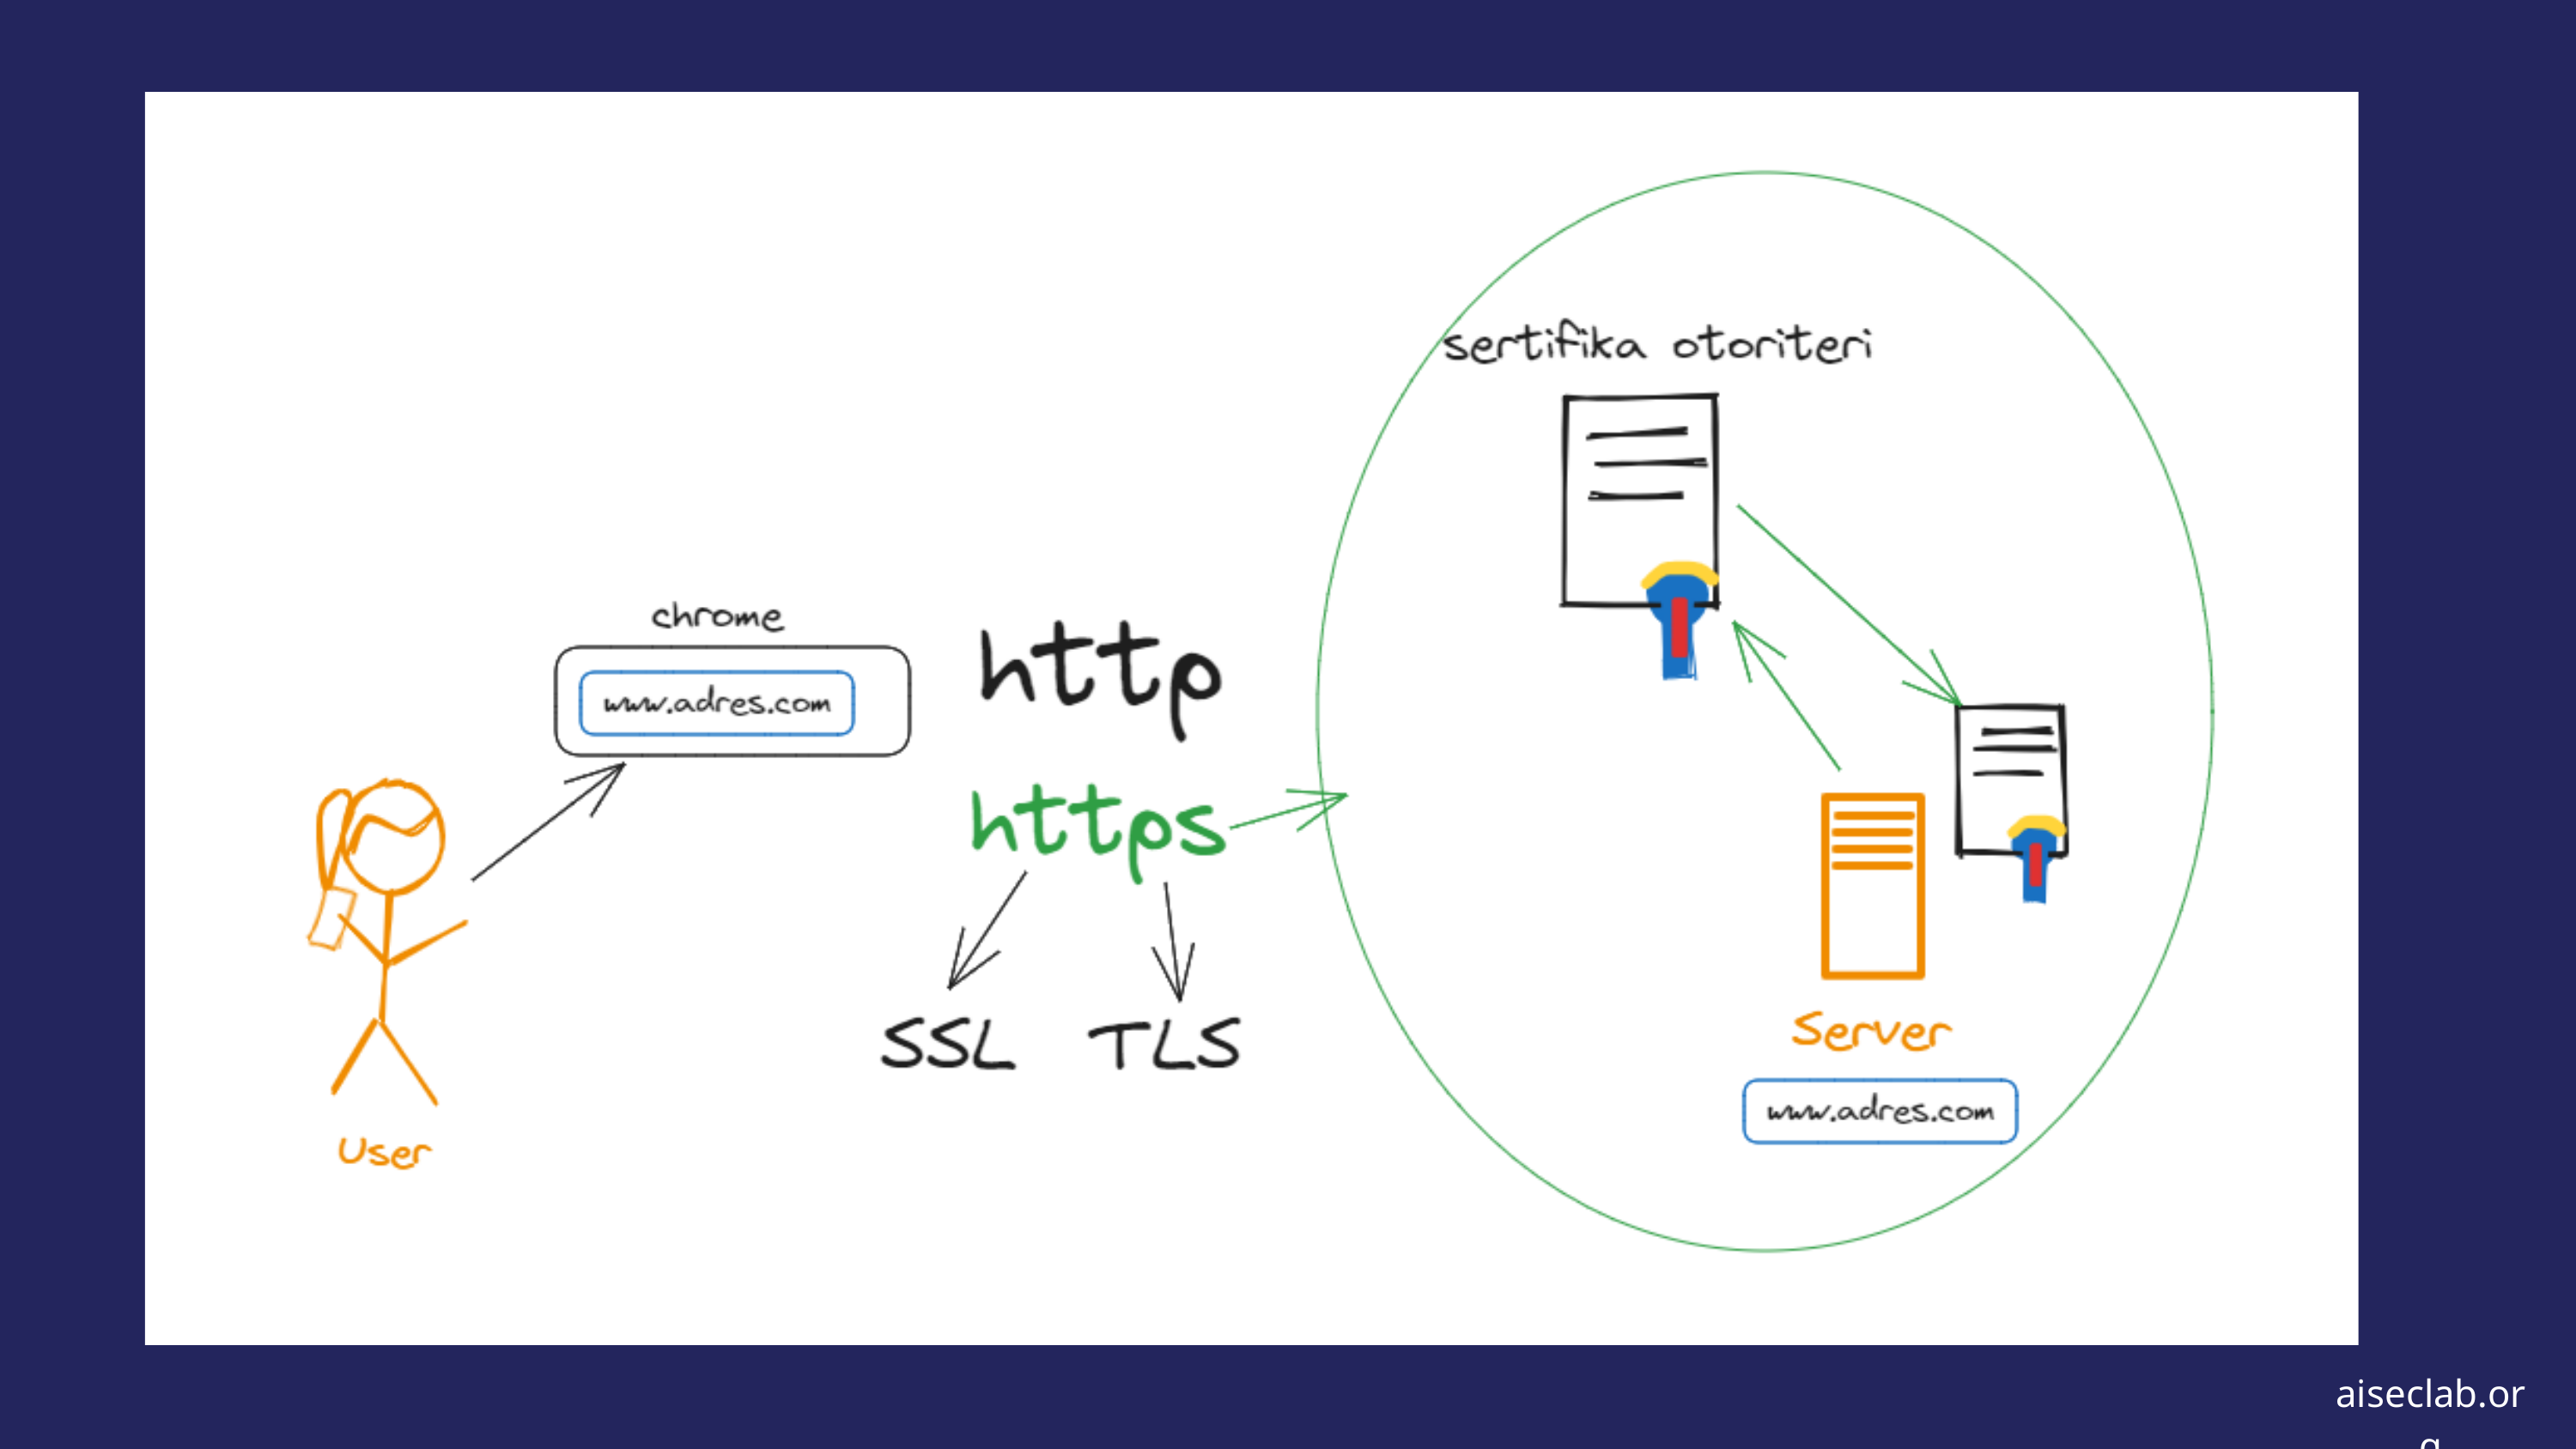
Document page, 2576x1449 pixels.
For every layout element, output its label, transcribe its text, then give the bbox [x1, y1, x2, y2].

text_box [144, 92, 2359, 1345]
text_box aiseclab.org [2329, 1362, 2534, 1449]
